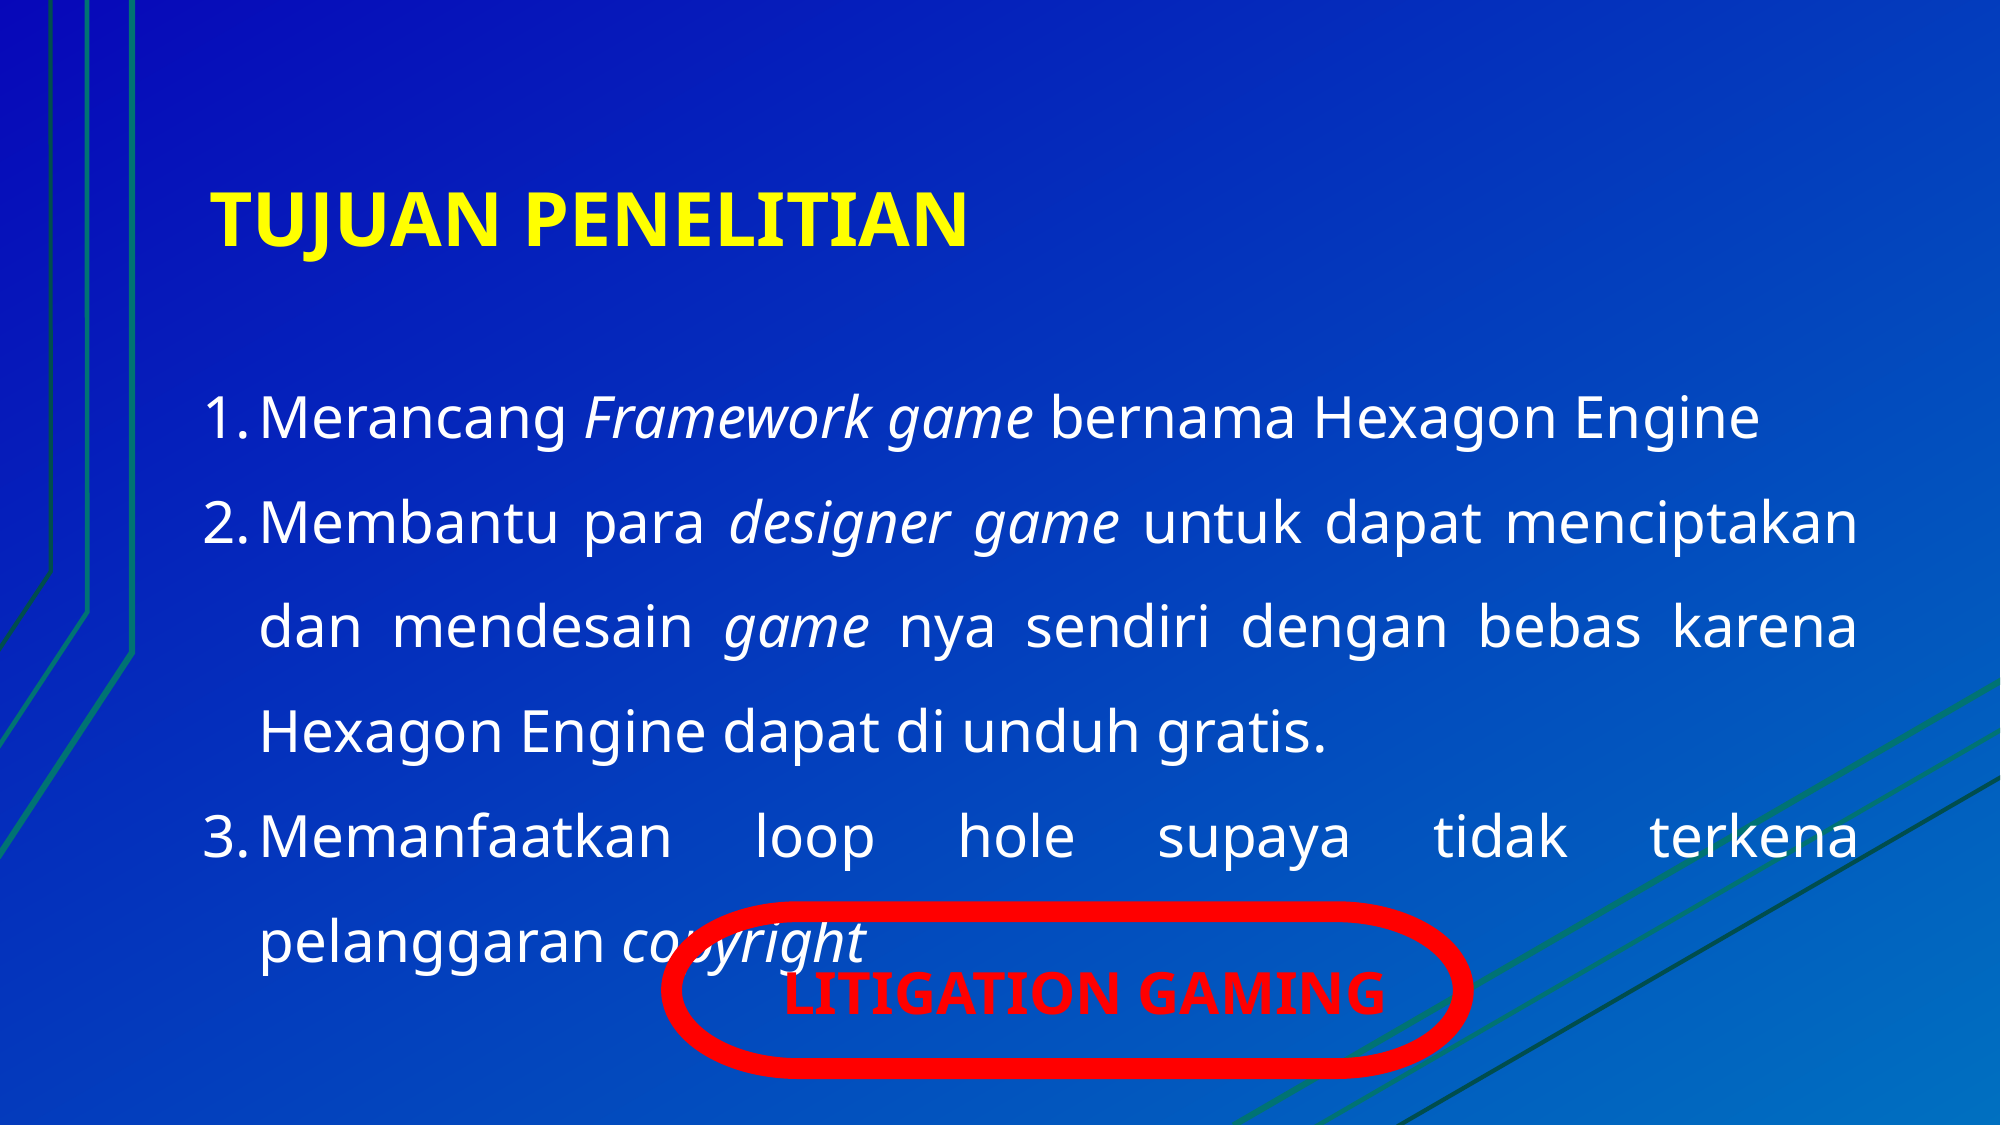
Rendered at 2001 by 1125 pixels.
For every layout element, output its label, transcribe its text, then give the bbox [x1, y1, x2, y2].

text_box [174, 312, 1875, 949]
text_box [669, 909, 1466, 1071]
title TUJUAN PENELITIAN [189, 134, 1656, 273]
text_box Merancang Framework game bernama Hexagon Engine Membantu para designer game untuk dapat menciptakan dan mendesain game nya sendiri dengan bebas karena Hexagon Engine dapat di unduh gratis. Memanfaatkan loop hole supaya tidak terkena pelanggaran copyright [187, 337, 1875, 982]
text_box LITIGATION GAMING [767, 948, 1414, 1034]
